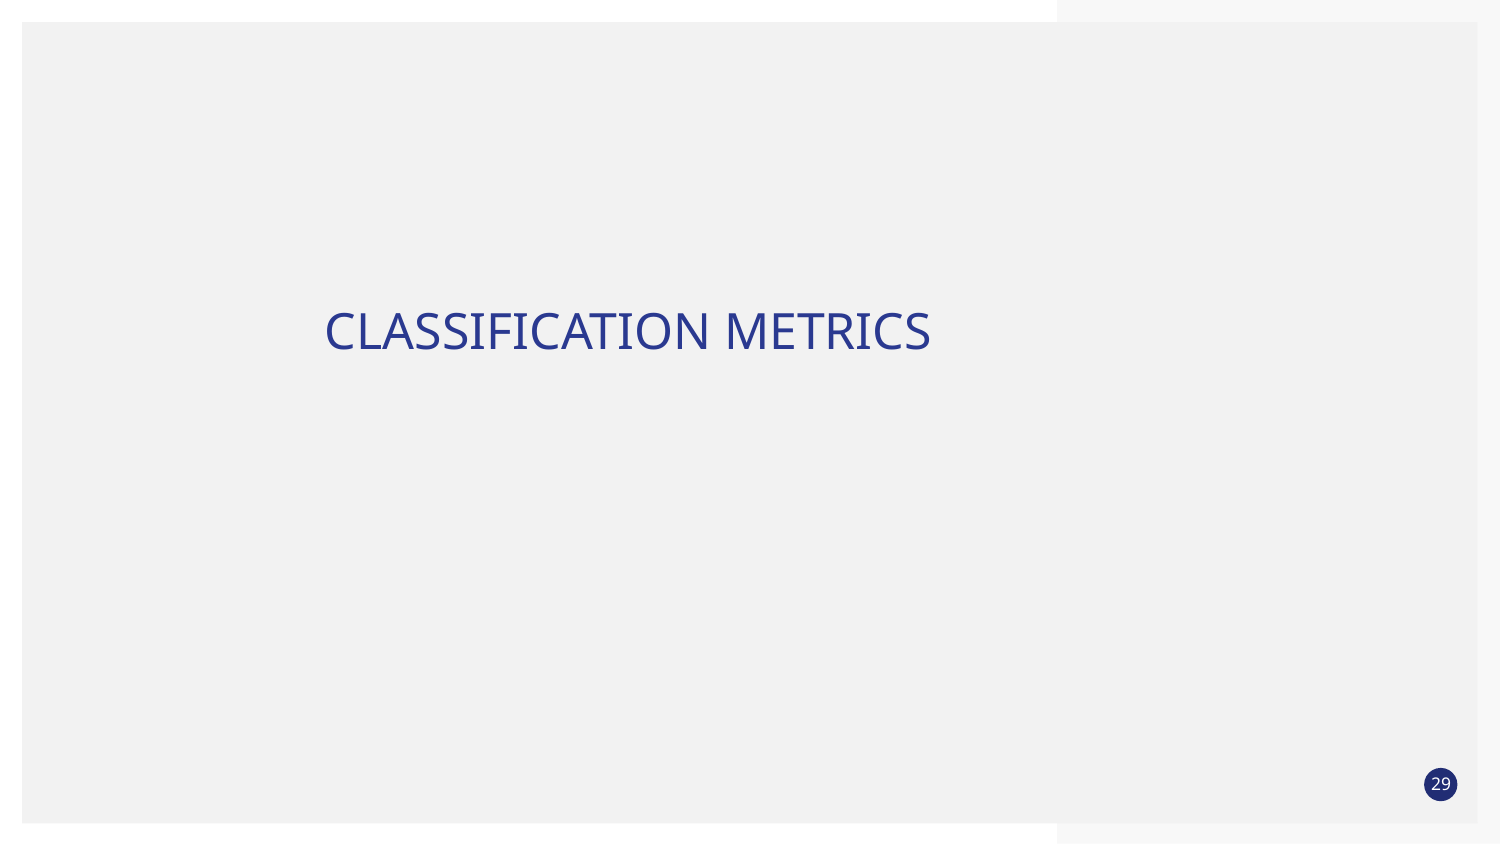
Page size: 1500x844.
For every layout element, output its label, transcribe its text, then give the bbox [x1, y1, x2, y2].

title CLASSIFICATION METRICS [325, 305, 1256, 352]
slide_number ‹#› [1424, 767, 1458, 802]
